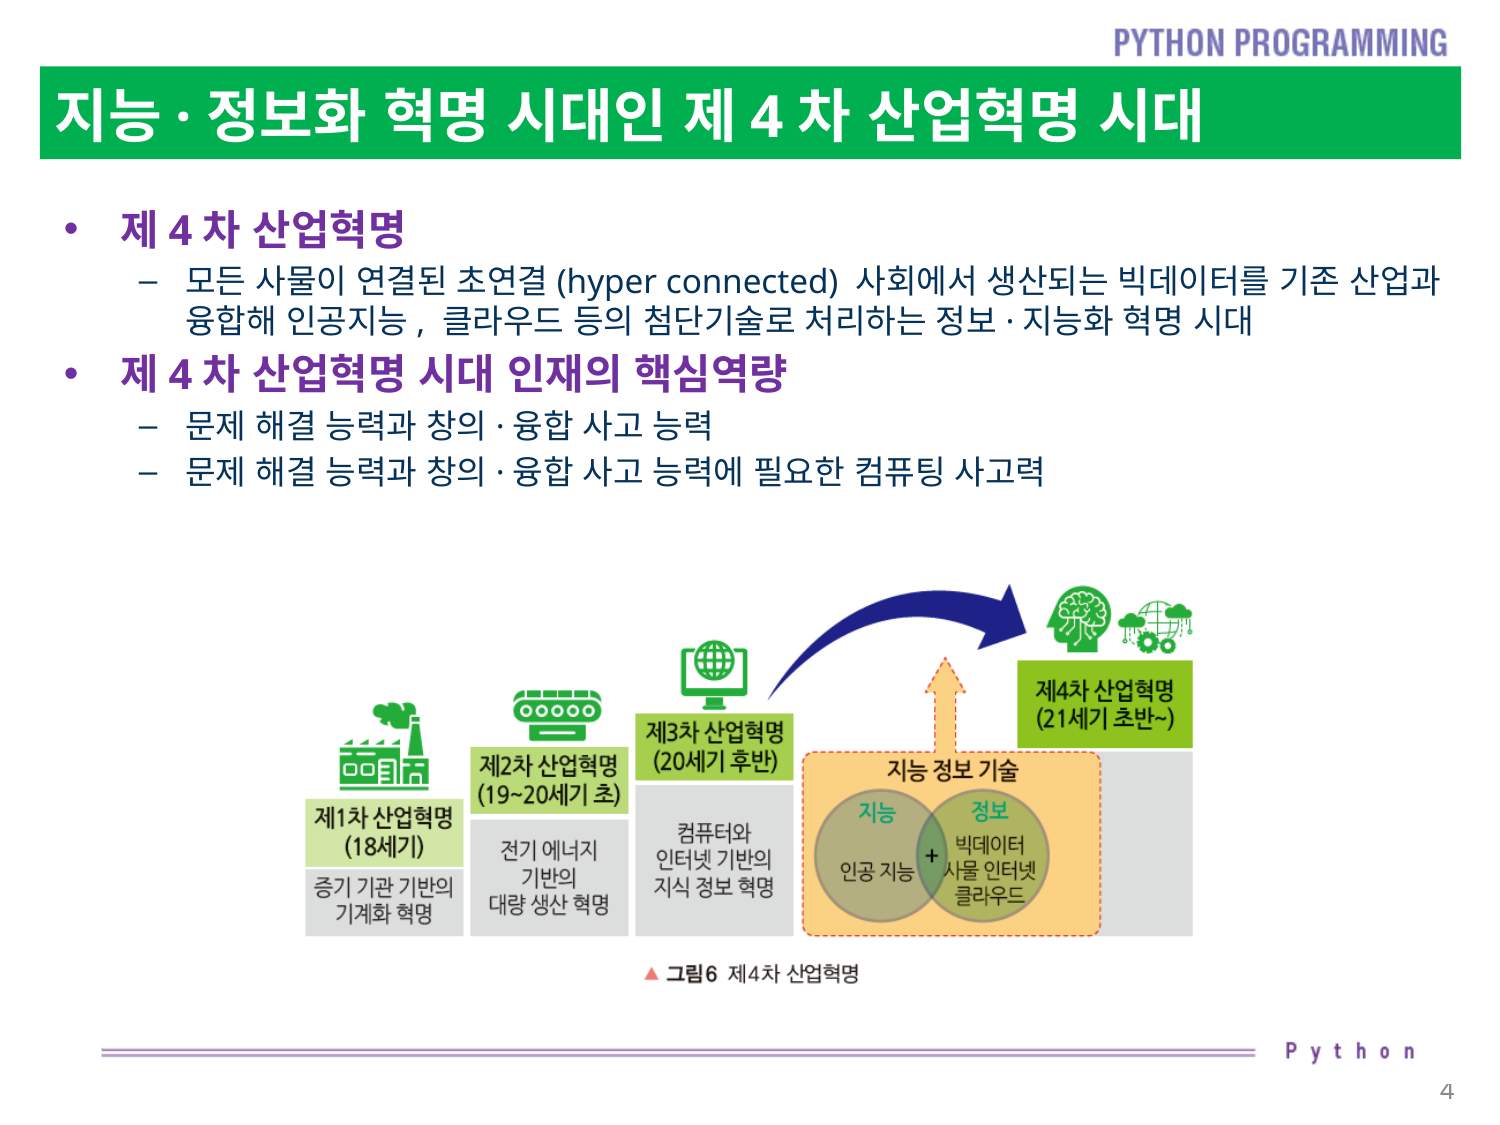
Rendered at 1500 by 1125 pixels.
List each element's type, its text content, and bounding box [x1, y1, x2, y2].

picture [1106, 13, 1462, 66]
picture [18, 1020, 1483, 1084]
slide_number 4 [1119, 1071, 1470, 1112]
picture [287, 567, 1209, 995]
list 제4차 산업혁명 모든 사물이 연결된 초연결(hyper connected) 사회에서 생산되는 빅데이터를 기존 산업과 융합해 인공지능, 클라우드 등의 첨단기술로 처리하는 정보·지능화 혁명 시대 제4차 산업혁명 시대 인재의 핵심역량 문제 해결 능력과 창의·융합 사고 능력 문제 해결 능력과 창의·융합 사고 능력에 필요한 컴퓨팅 사고력 [48, 195, 1461, 1041]
title 지능·정보화 혁명 시대인 제4차 산업혁명 시대 [39, 76, 1444, 152]
